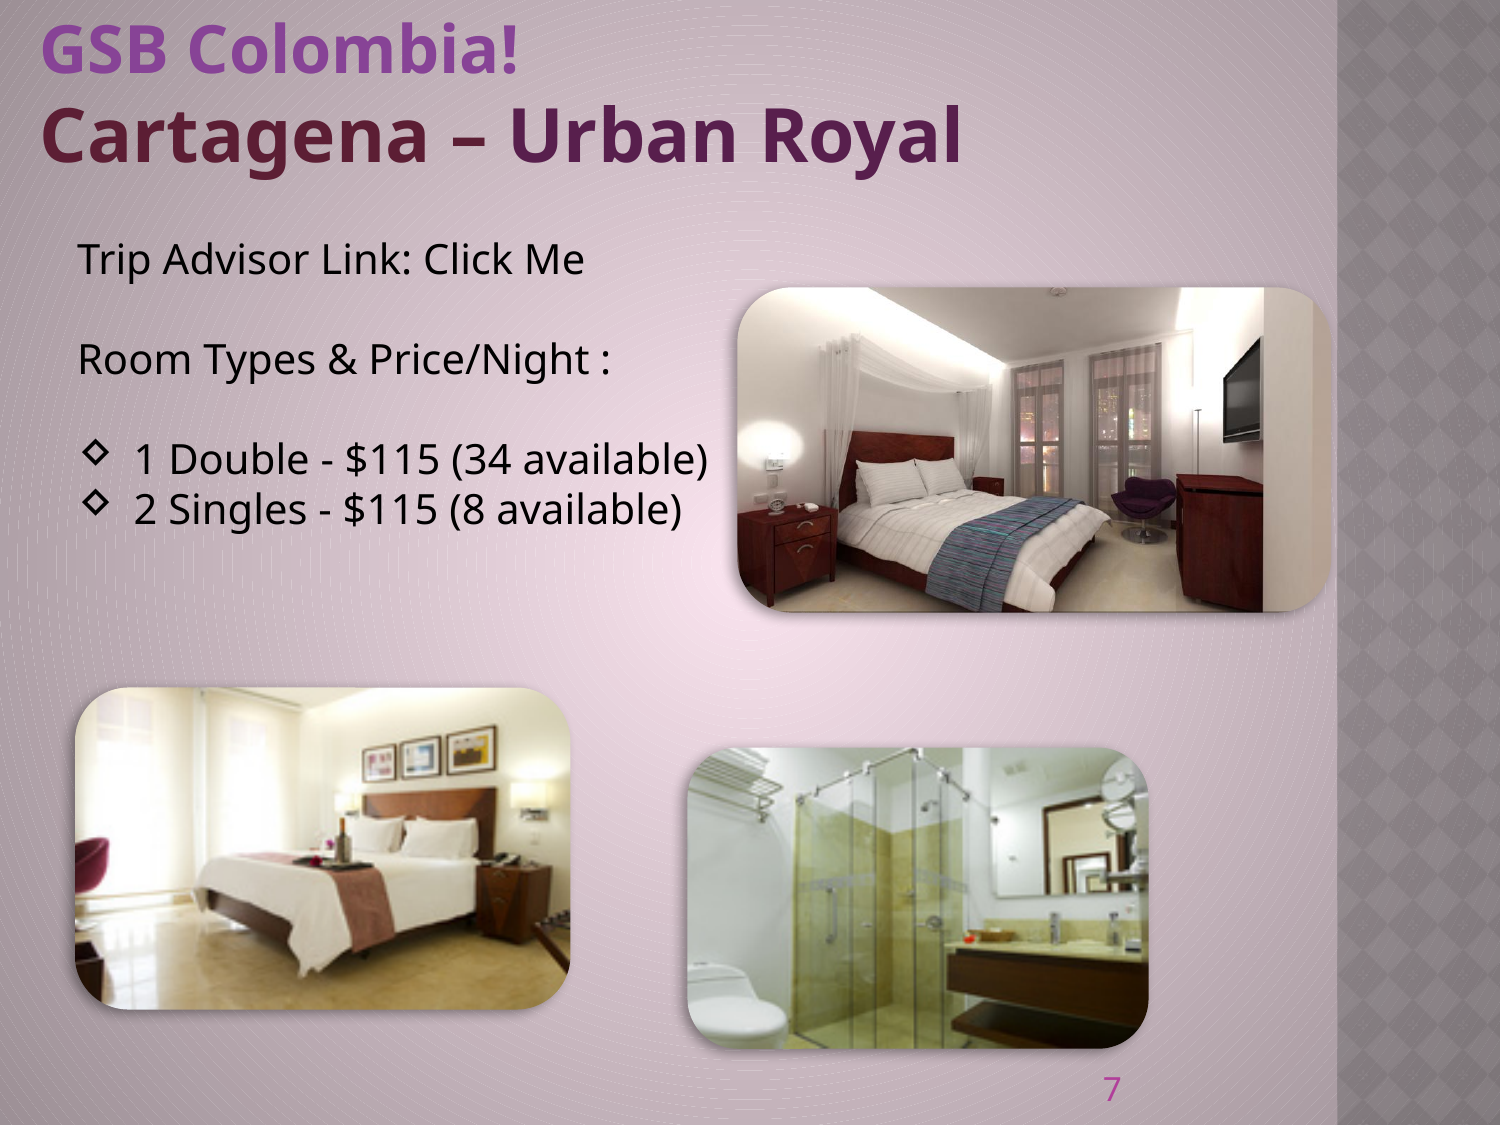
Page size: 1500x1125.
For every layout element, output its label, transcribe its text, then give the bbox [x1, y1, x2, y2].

text_box Trip Advisor Link: Click Me Room Types & Price/Night : 1 Double - $115 (34 available) 2 Singles - $115 (8 available) [62, 224, 725, 760]
picture [687, 747, 1149, 1050]
picture [74, 687, 571, 1010]
picture [736, 286, 1332, 613]
slide_number 7 [1025, 1075, 1122, 1113]
text_box GSB Colombia! Cartagena – Urban Royal [24, 0, 1500, 945]
